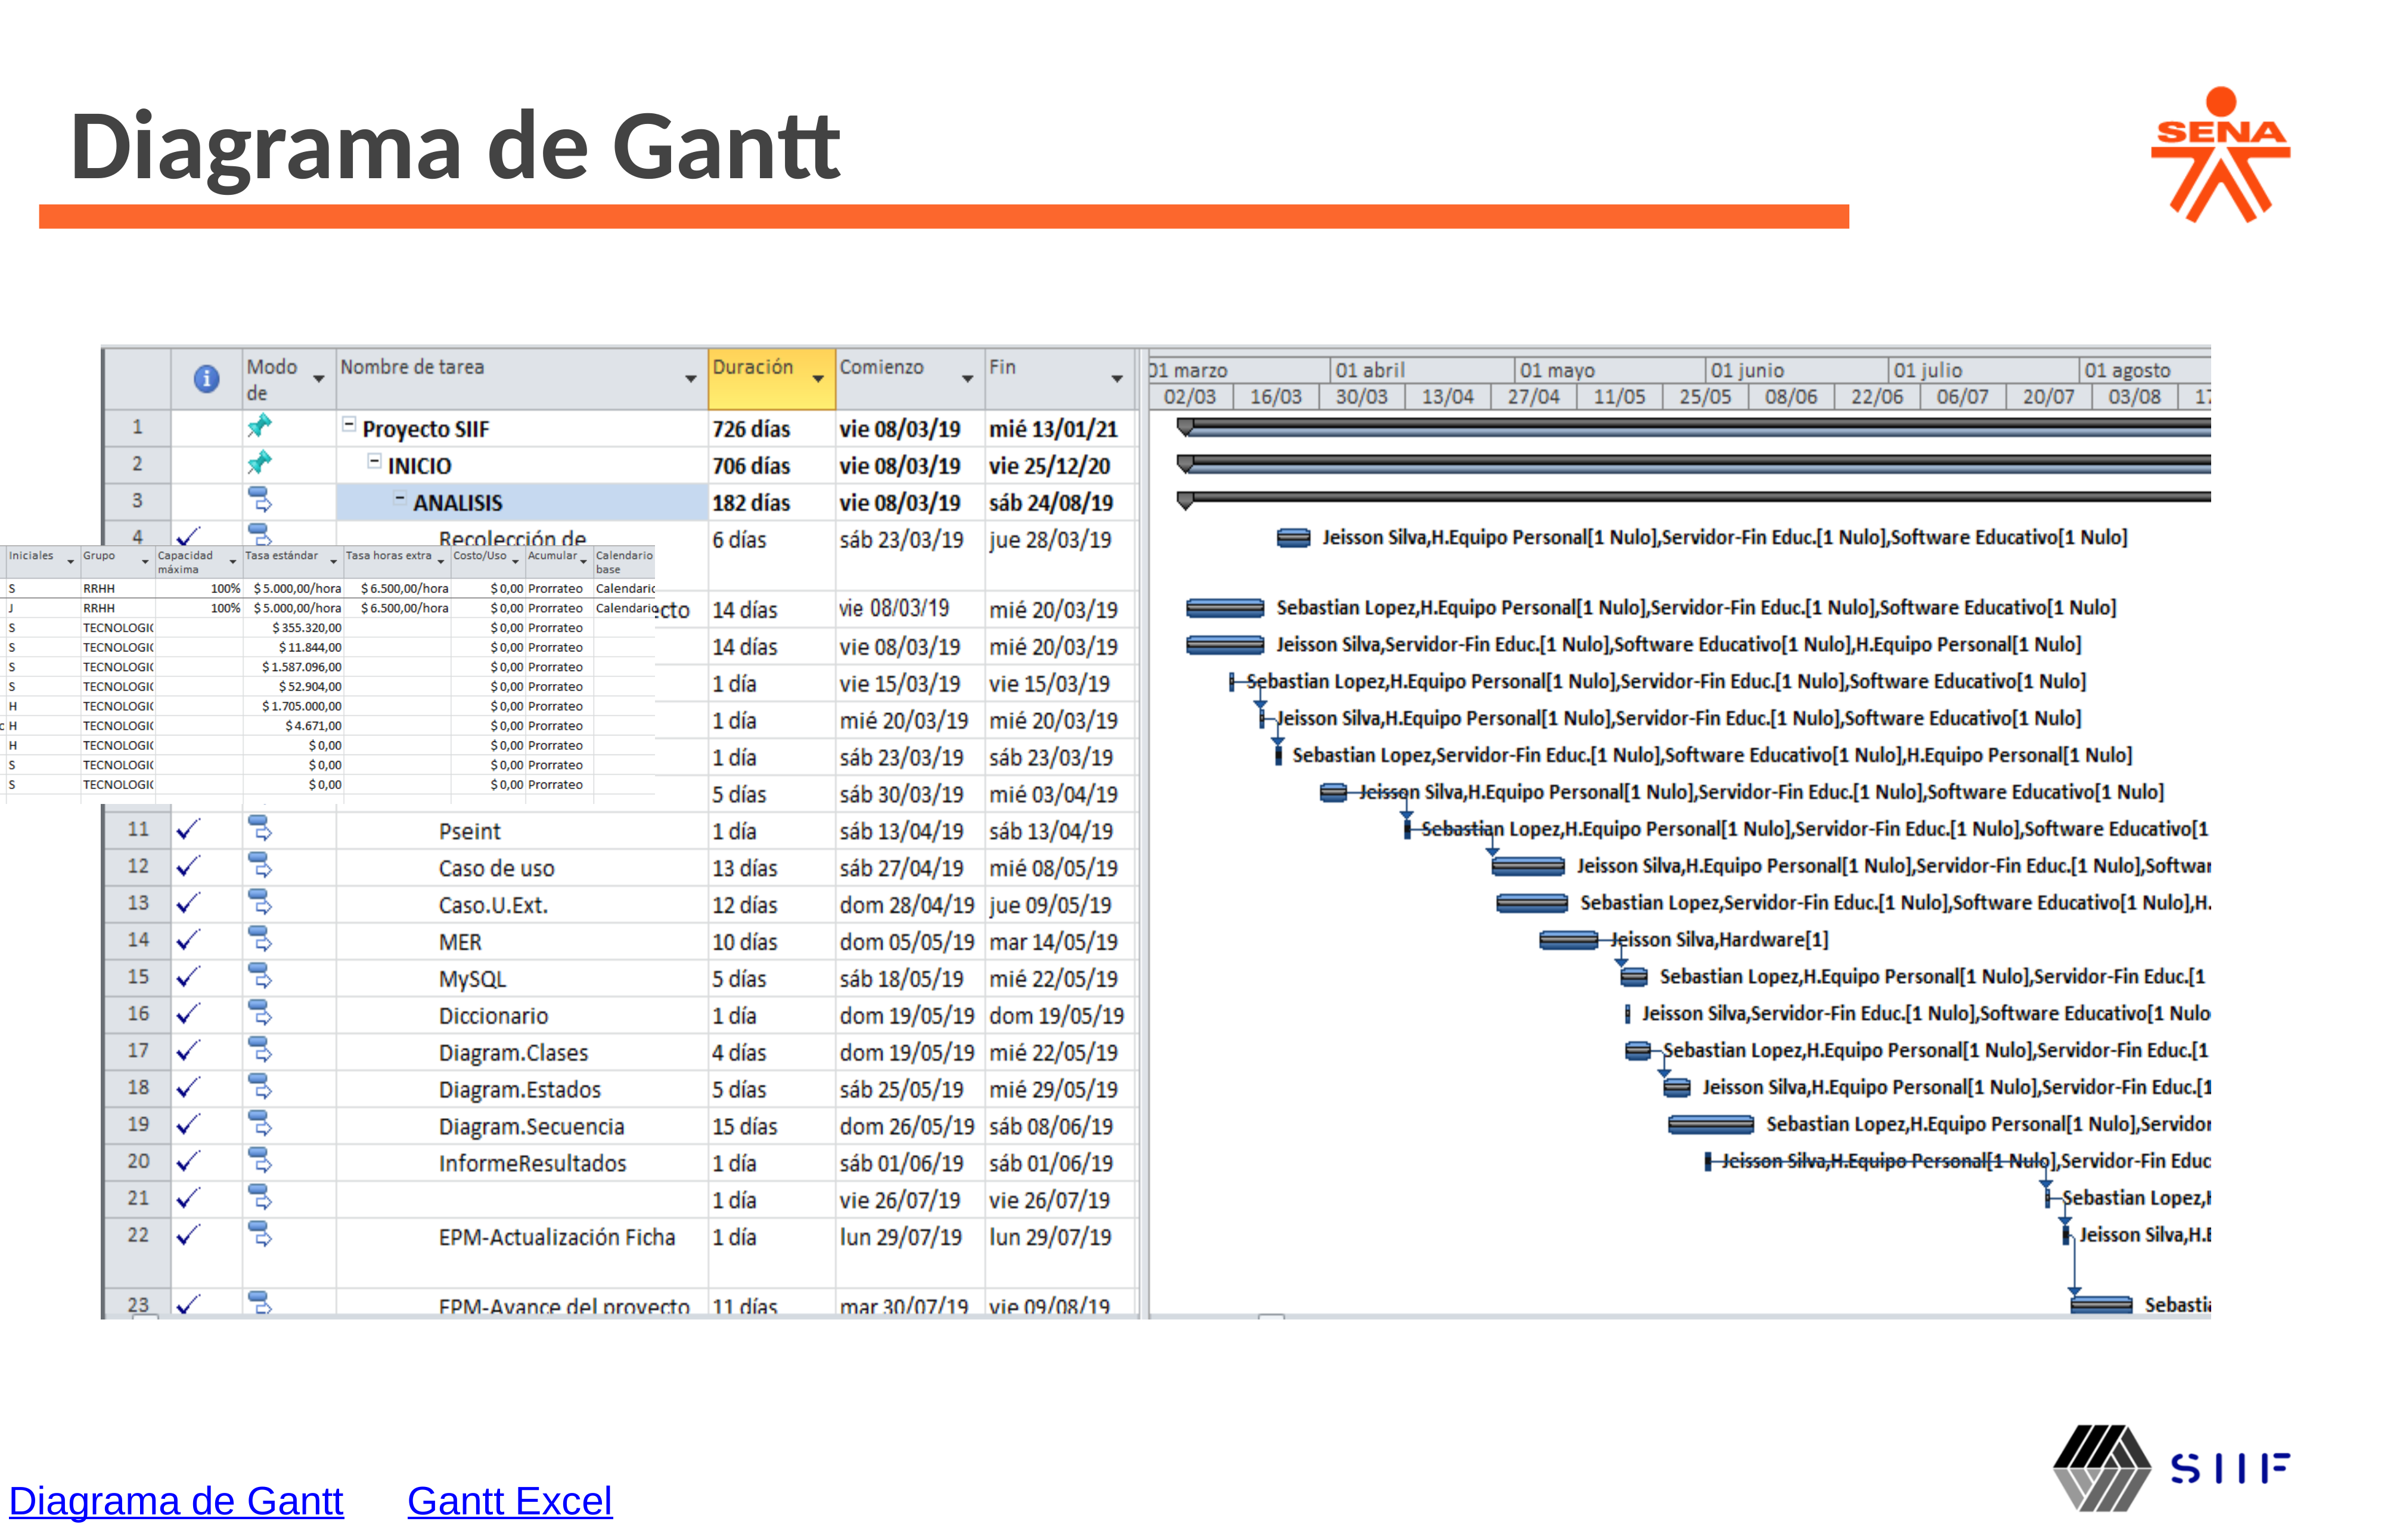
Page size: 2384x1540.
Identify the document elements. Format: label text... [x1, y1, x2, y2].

text_box [39, 204, 1849, 229]
text_box Gantt Excel [398, 1470, 622, 1527]
picture [0, 0, 2384, 1540]
text_box Diagrama de Gantt [0, 0, 1098, 205]
text_box Diagrama de Gantt [0, 1470, 398, 1527]
